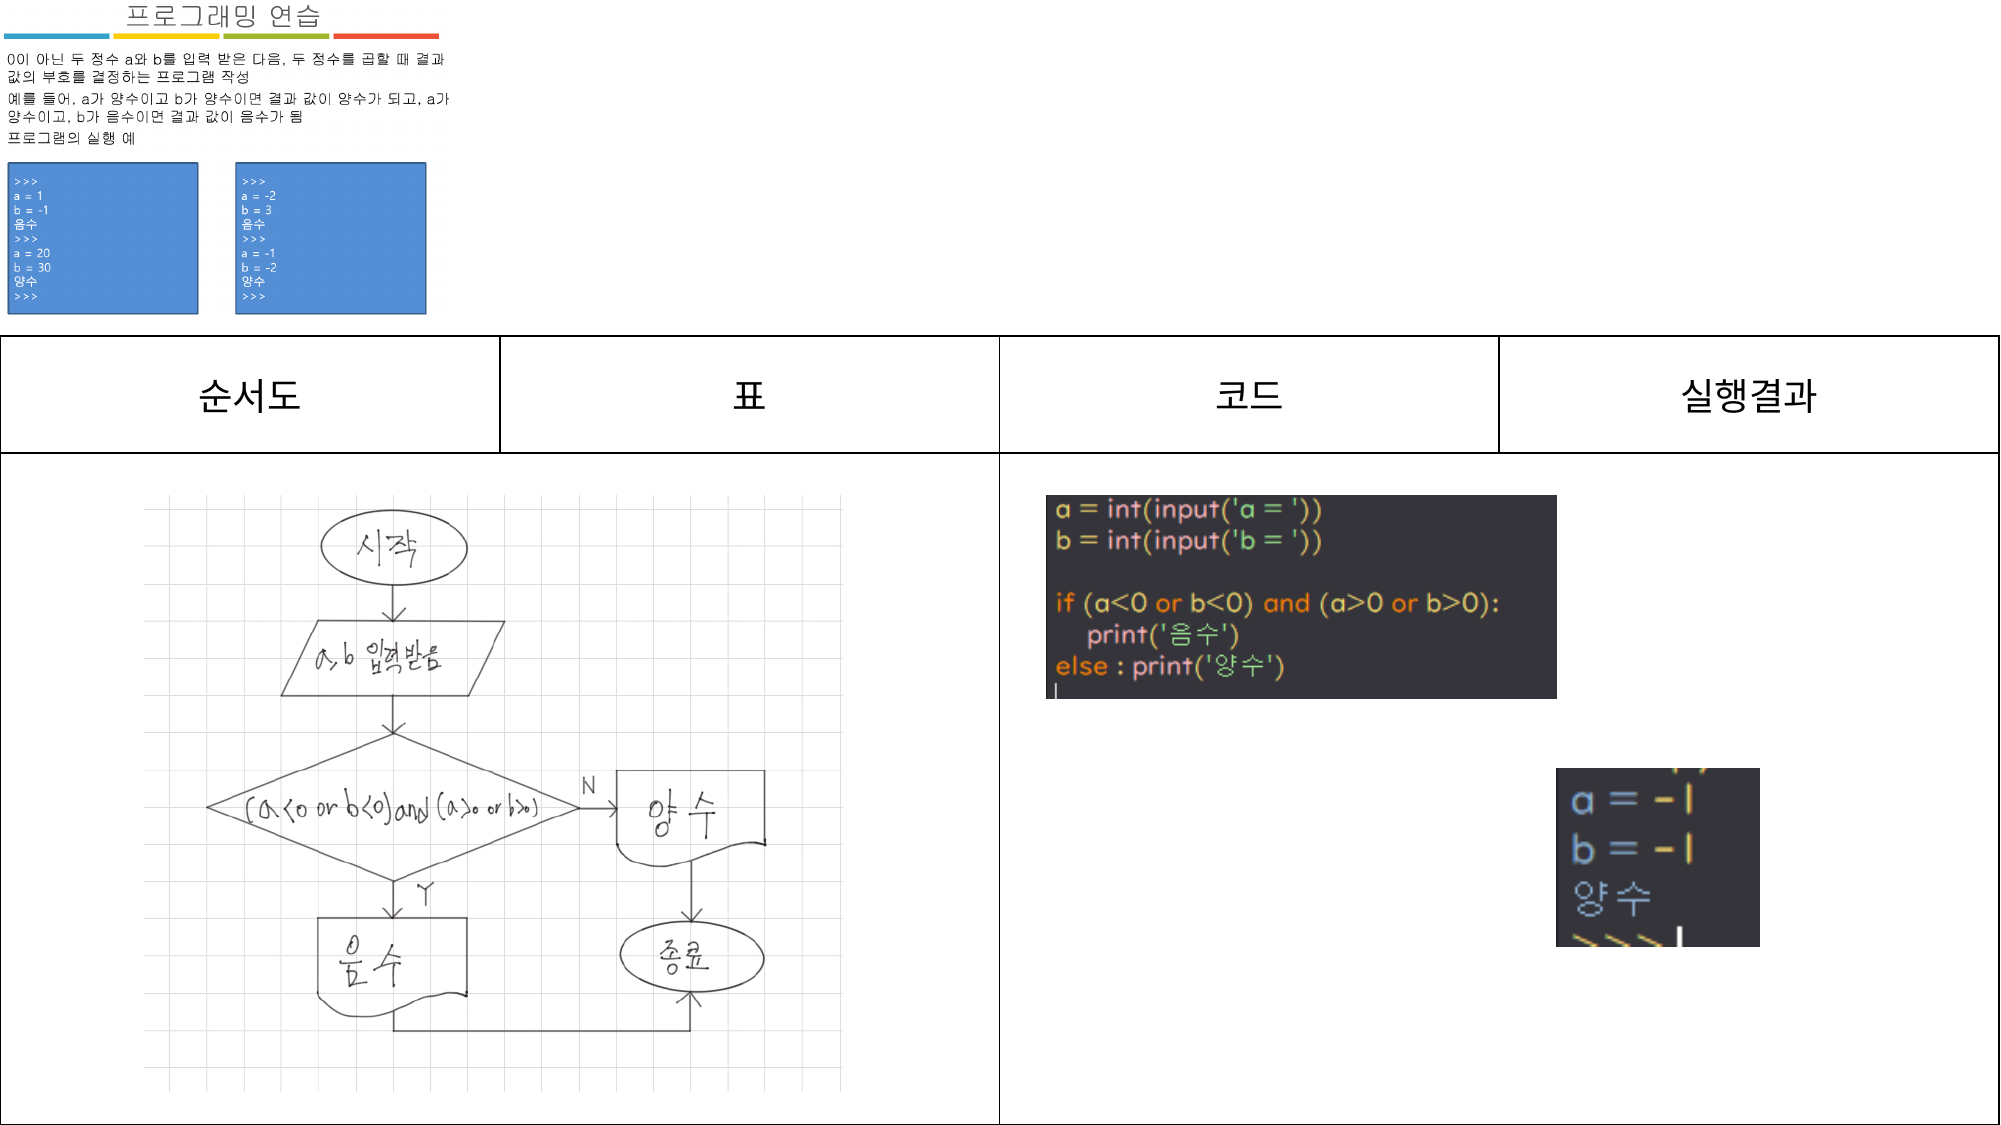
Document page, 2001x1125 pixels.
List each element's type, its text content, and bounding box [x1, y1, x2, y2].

table_header 표 [501, 337, 999, 452]
picture [0, 0, 452, 322]
table_header 코드 [1000, 337, 1498, 452]
picture [1045, 495, 1557, 699]
table_header 순서도 [1, 337, 499, 452]
table_cell [1000, 454, 1998, 1124]
picture [144, 495, 843, 1092]
table_header 실행결과 [1500, 337, 1998, 452]
table_cell [1, 454, 999, 1124]
picture [1556, 768, 1760, 947]
